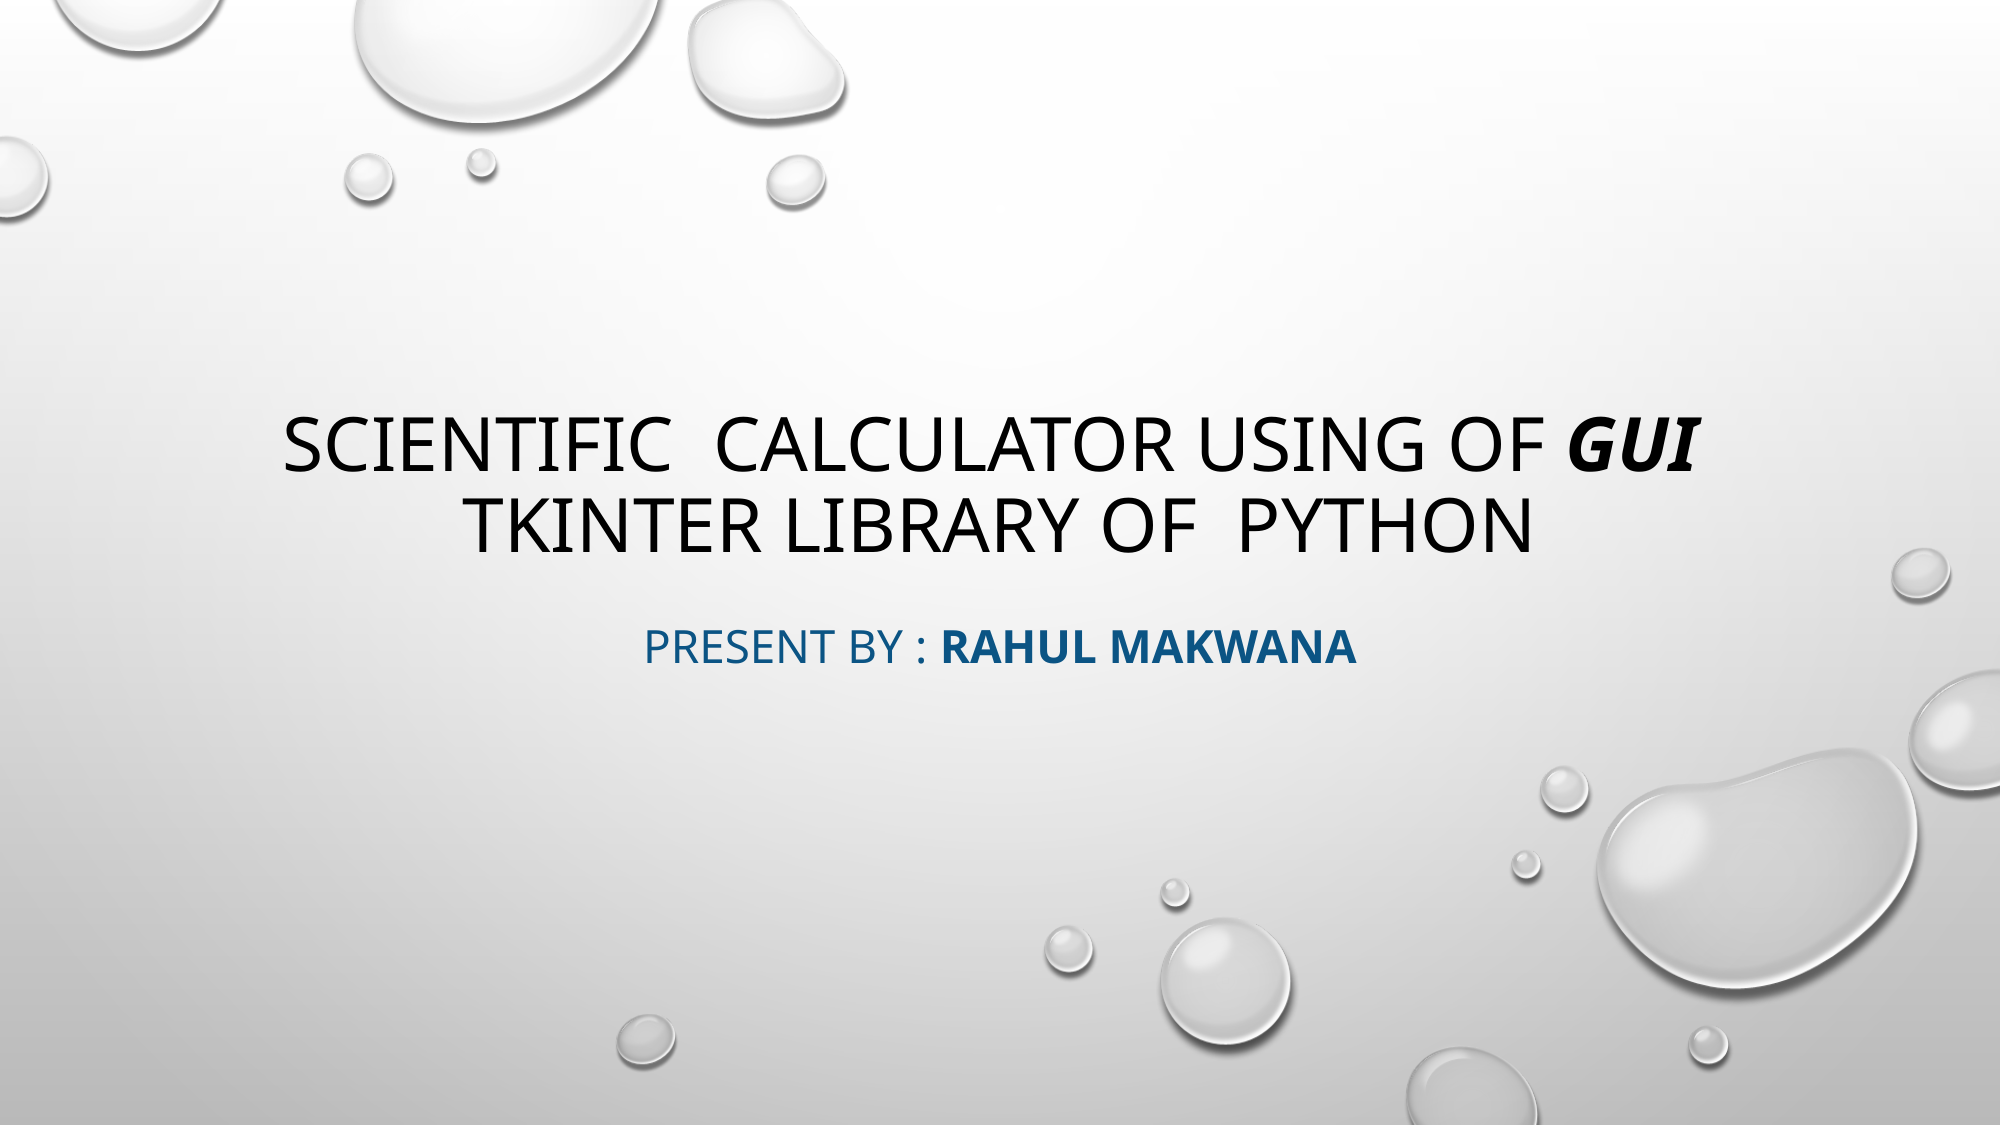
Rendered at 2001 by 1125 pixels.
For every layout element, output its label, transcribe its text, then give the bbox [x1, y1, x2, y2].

title Scientific calculator using of GUI Tkinter library of python [249, 167, 1750, 576]
picture [0, 0, 2000, 1125]
subtitle Present by : Rahul Makwana [249, 599, 1750, 872]
